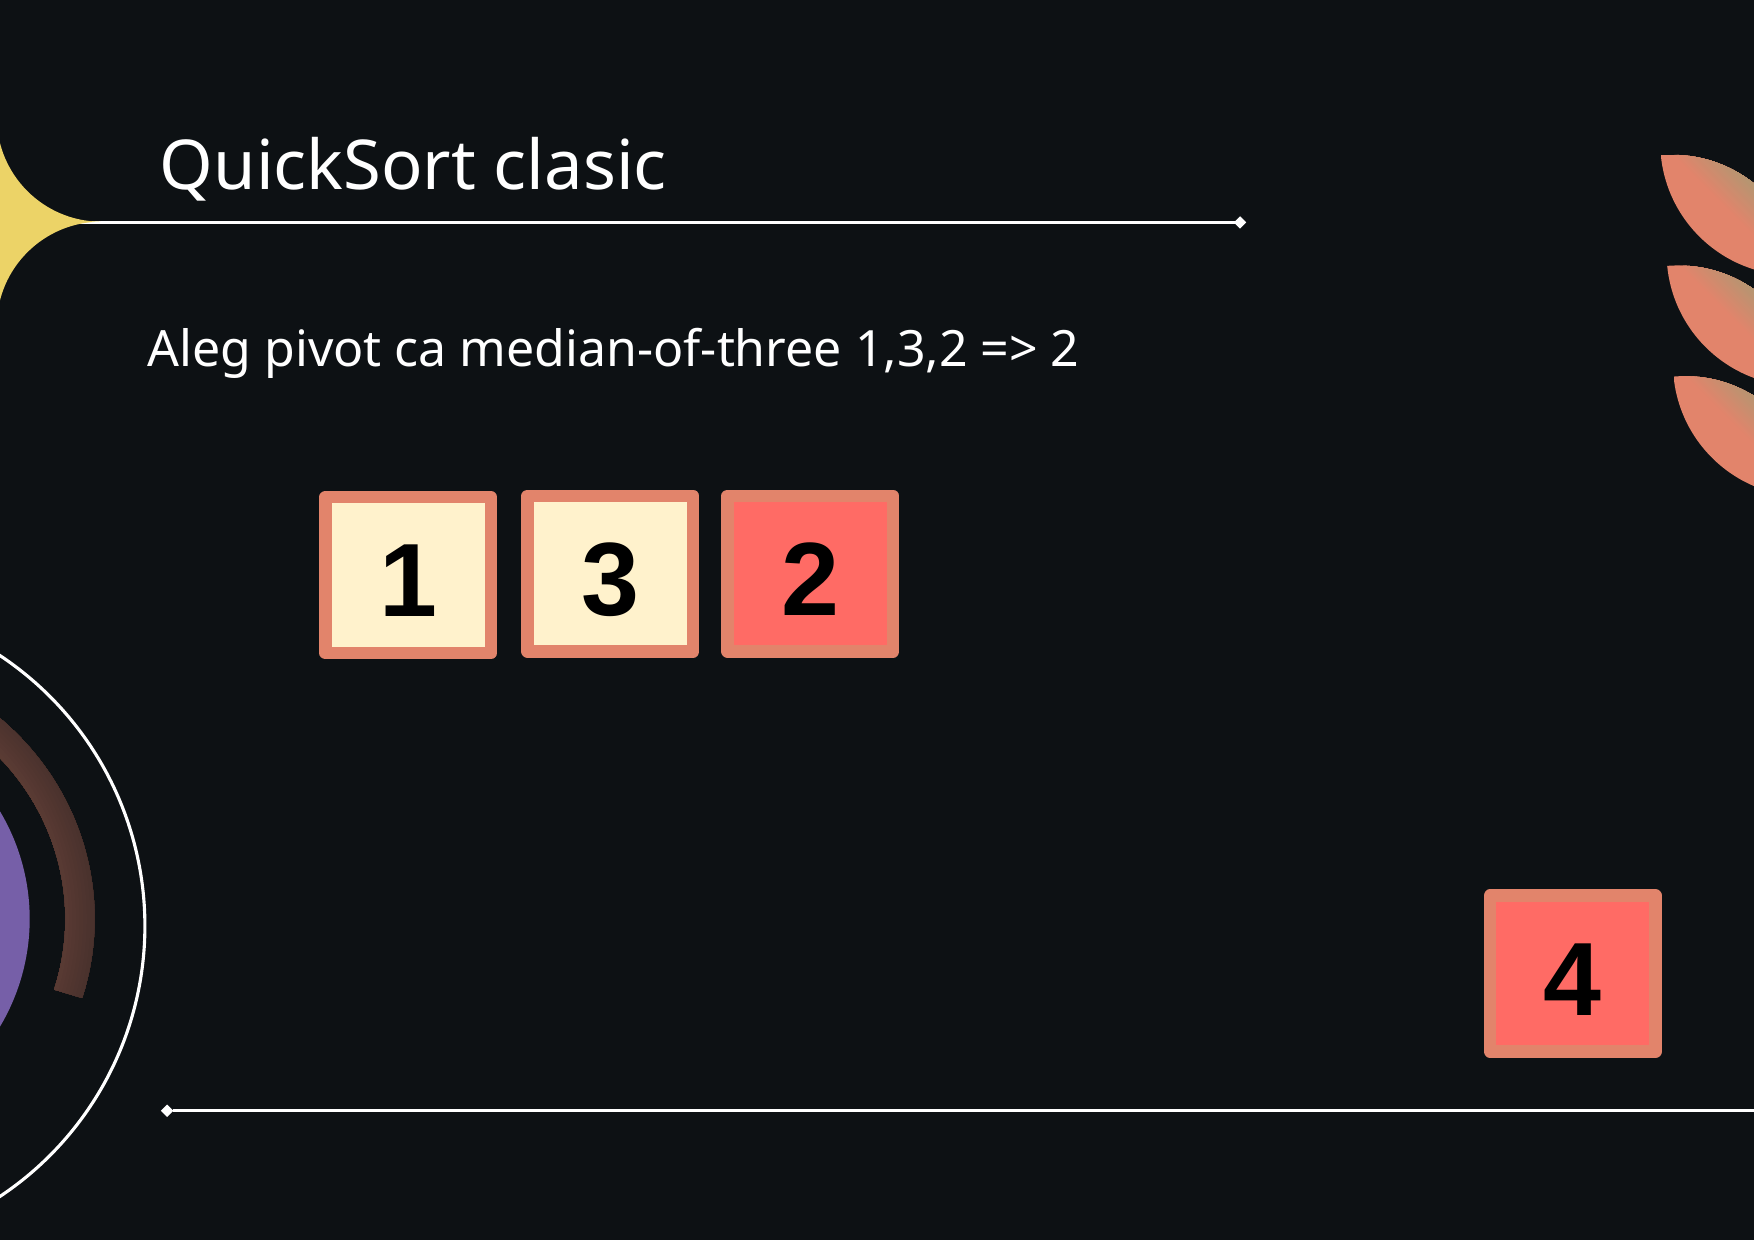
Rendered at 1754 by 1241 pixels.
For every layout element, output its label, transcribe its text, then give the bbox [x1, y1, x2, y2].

text_box 3 [527, 495, 694, 652]
title QuickSort clasic [144, 105, 1229, 183]
text_box 1 [325, 497, 491, 653]
text_box 2 [727, 495, 894, 652]
subtitle Aleg pivot ca median-of-three 1,3,2 => 2 [132, 301, 1474, 379]
text_box 4 [1490, 895, 1656, 1052]
